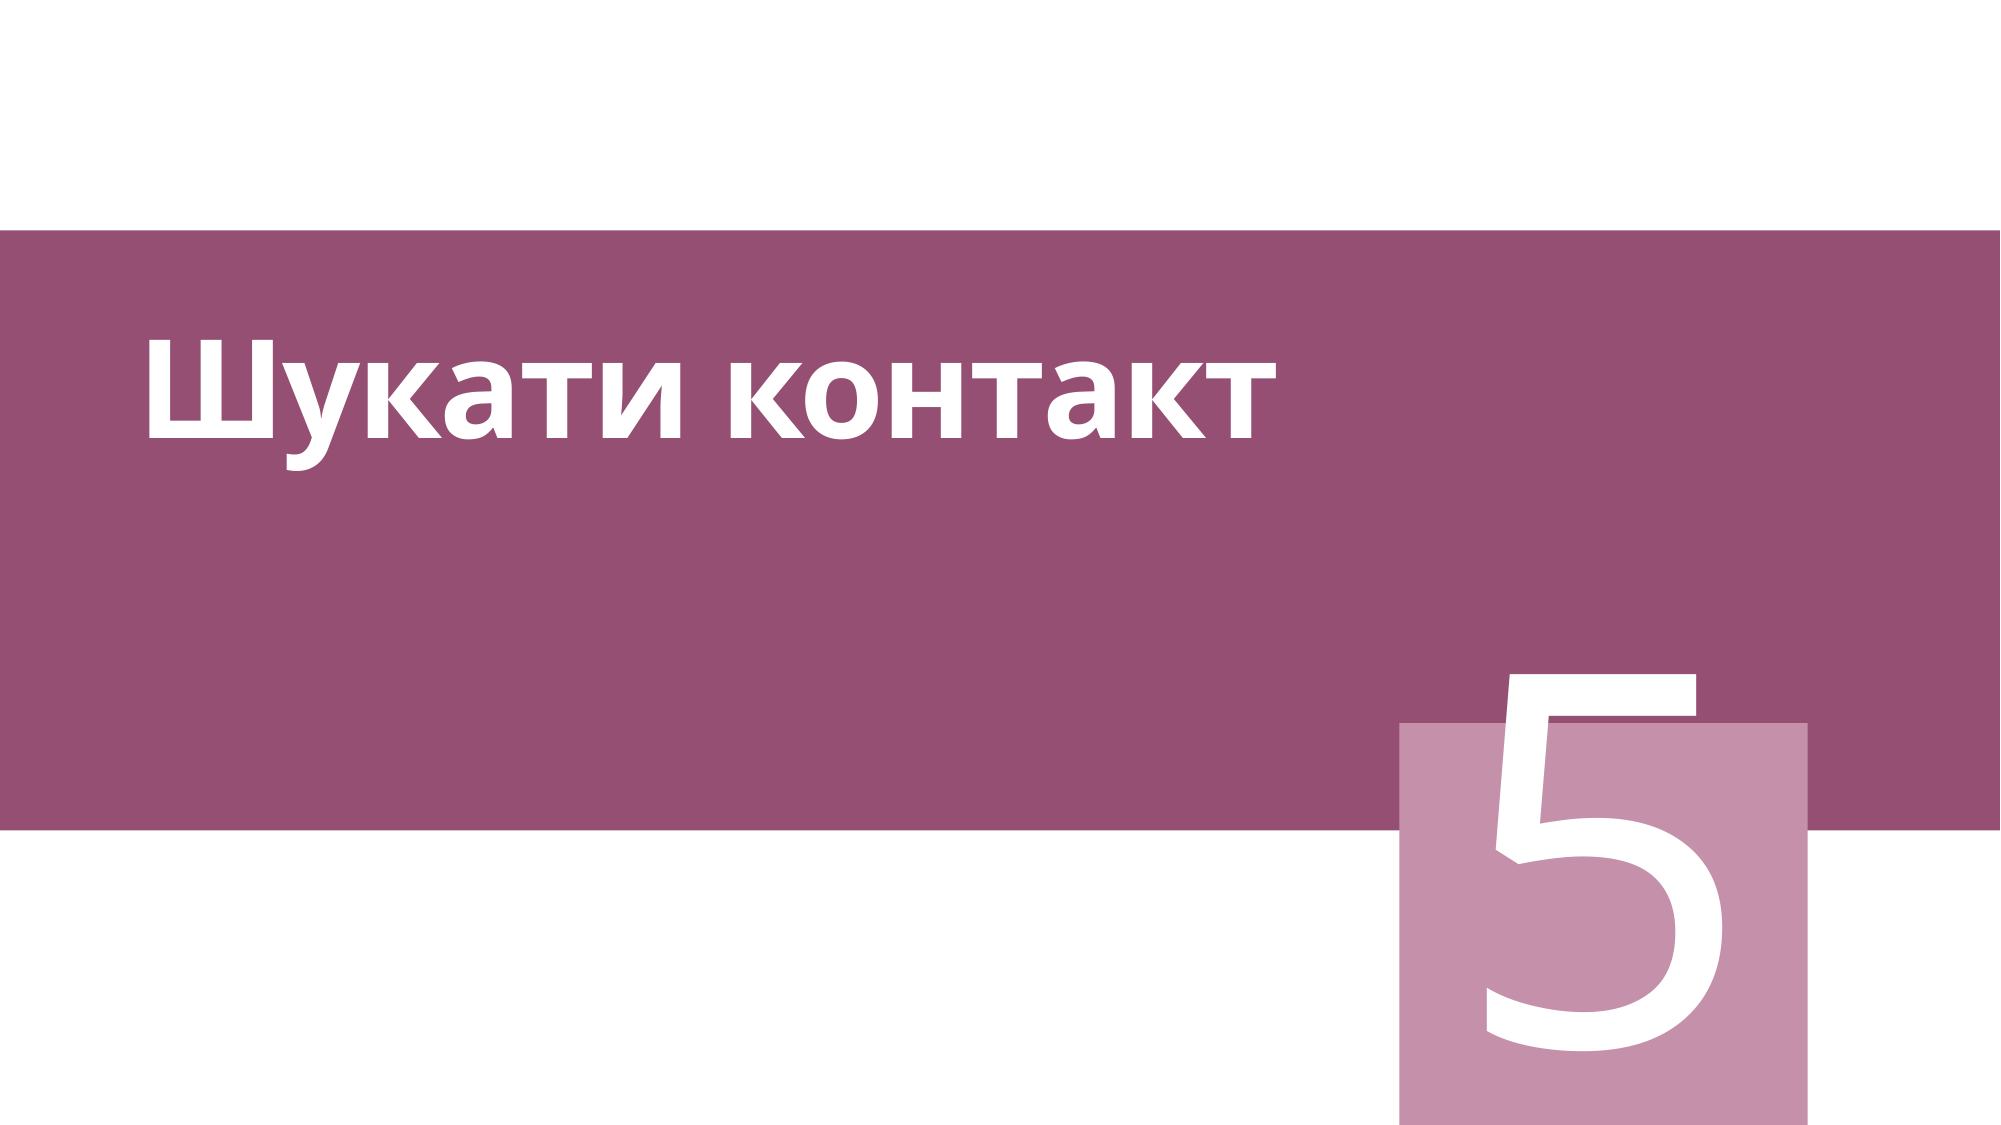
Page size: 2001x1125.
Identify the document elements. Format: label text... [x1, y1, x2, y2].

title Шукати контакт [137, 312, 1431, 591]
list 5 [1399, 723, 1808, 1125]
